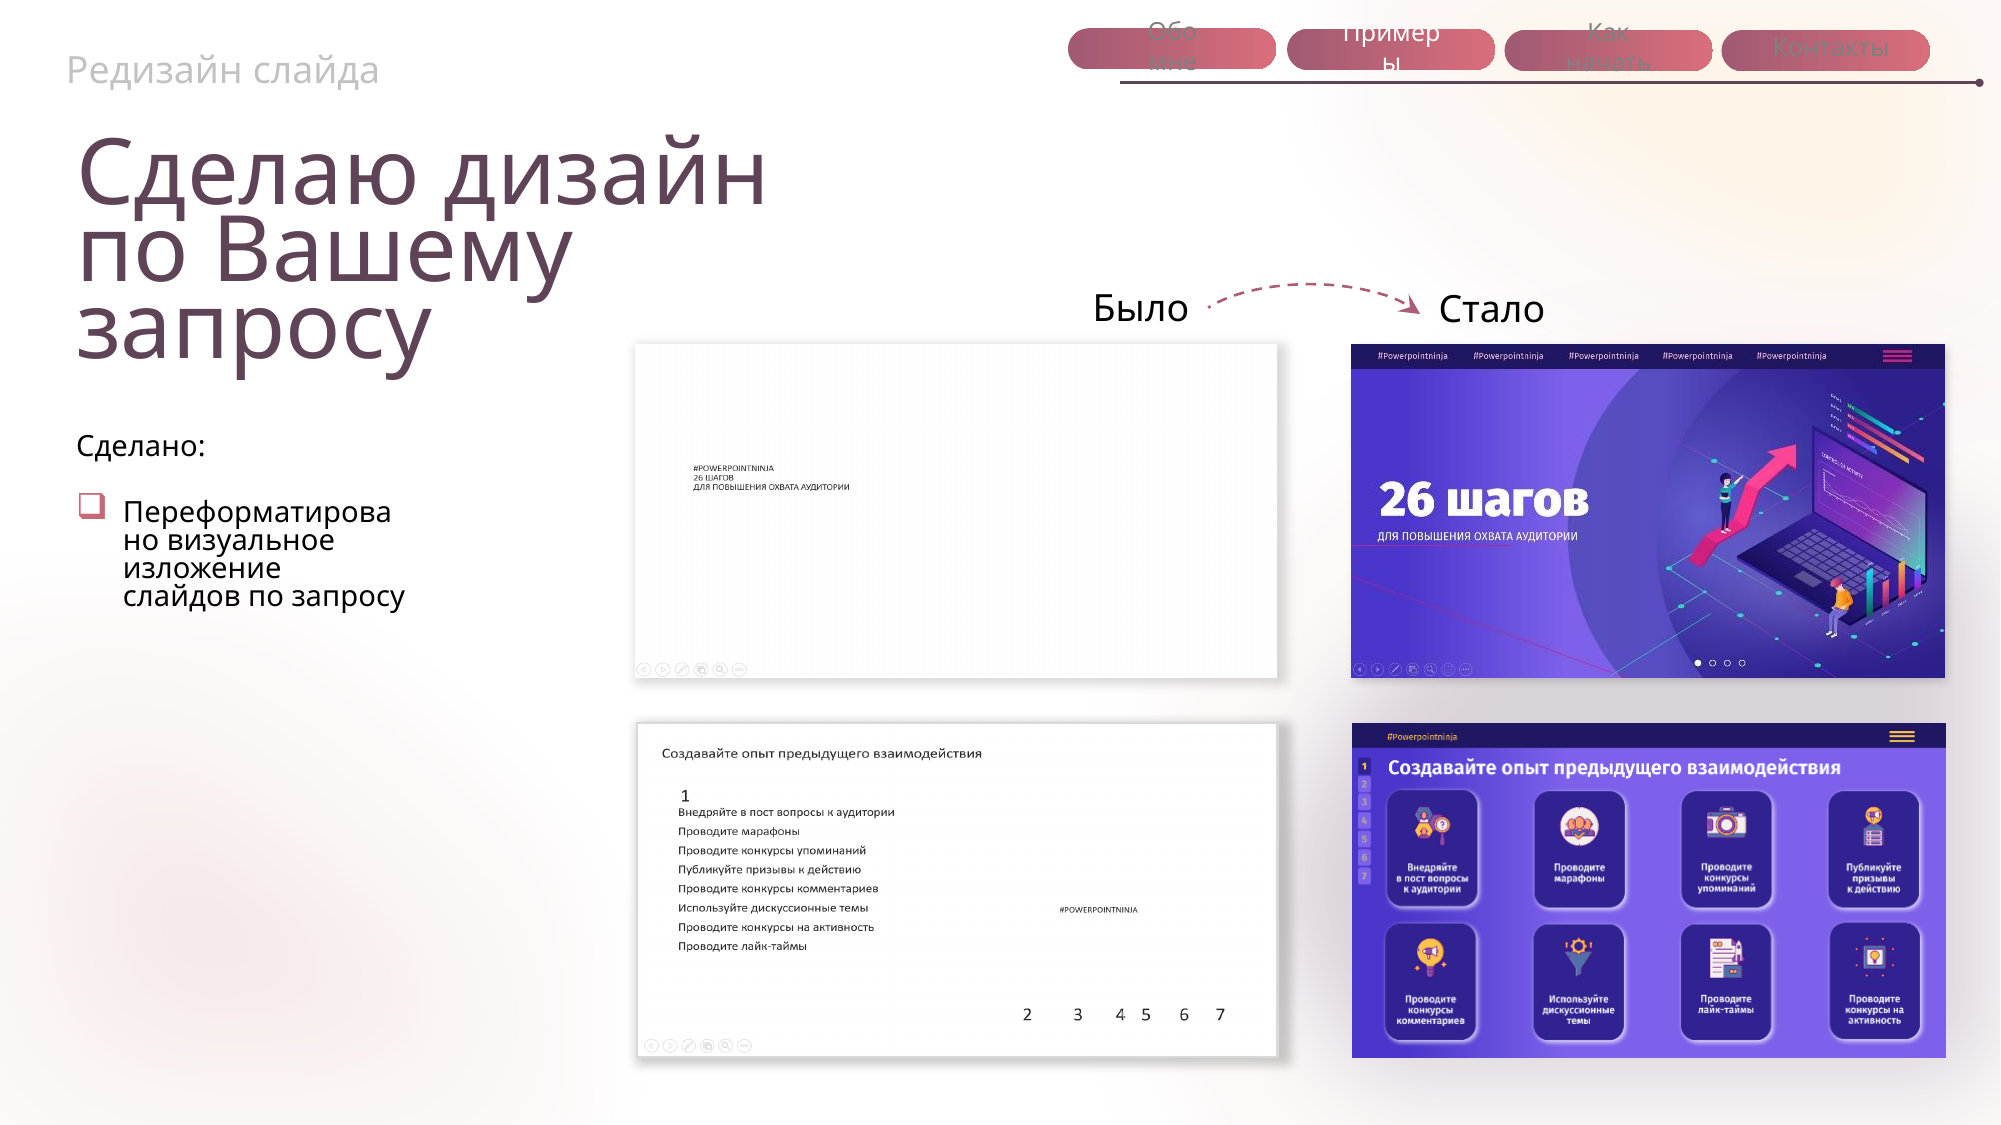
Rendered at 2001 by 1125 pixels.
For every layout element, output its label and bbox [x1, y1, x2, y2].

text_box [0, 0, 2000, 1125]
